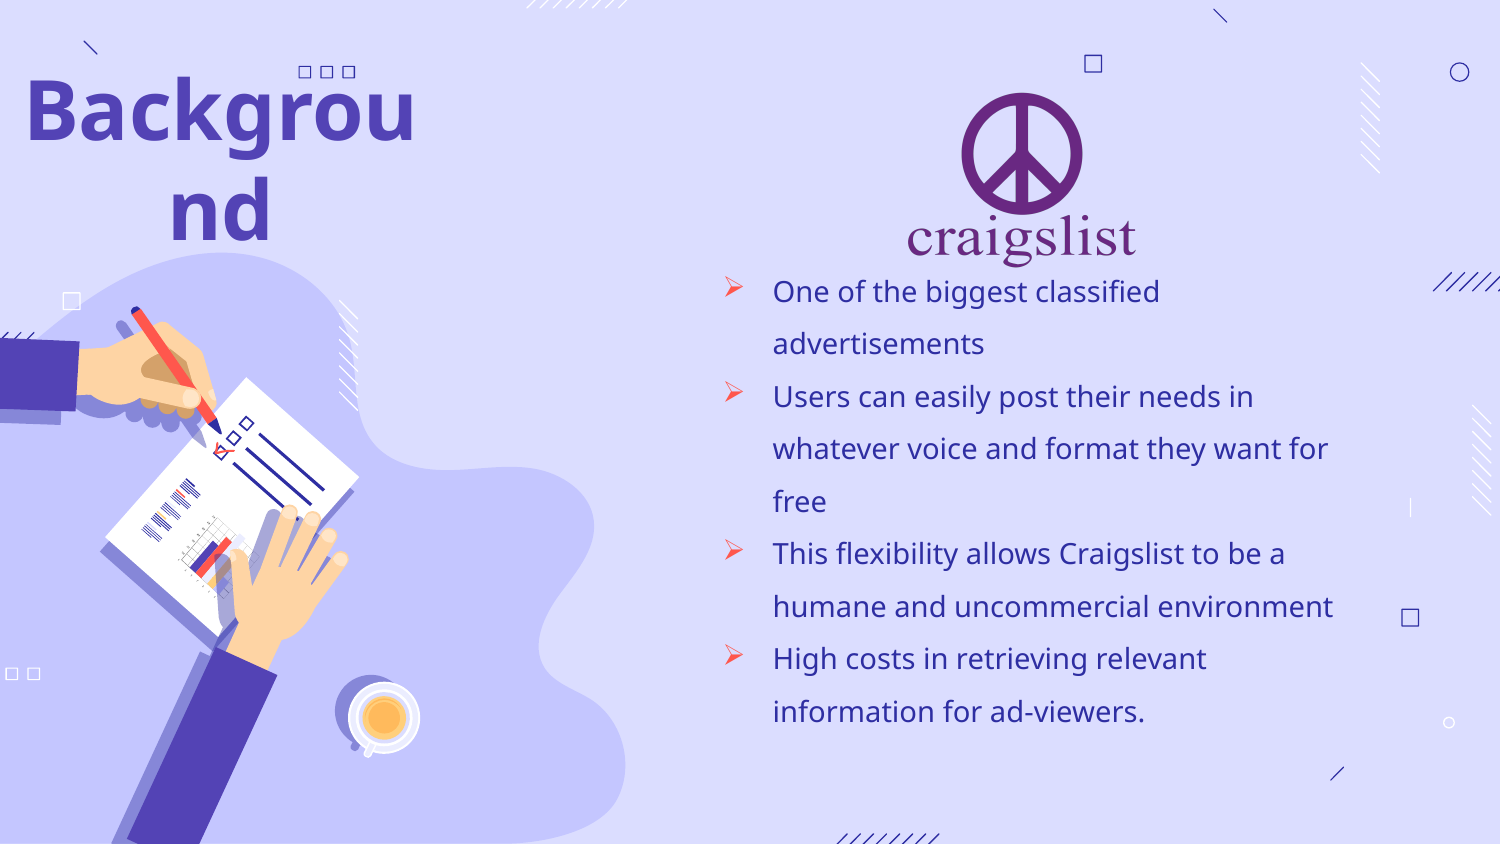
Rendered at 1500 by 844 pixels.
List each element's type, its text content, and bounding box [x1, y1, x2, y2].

title Background [17, 57, 425, 152]
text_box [0, 306, 426, 844]
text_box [0, 252, 635, 844]
picture [864, 91, 1180, 270]
text_box One of the biggest classified advertisements Users can easily post their needs in whatever voice and format they want for free This flexibility allows Craigslist to be a humane and uncommercial environment High costs in retrieving relevant information for ad-viewers. [697, 151, 1347, 793]
